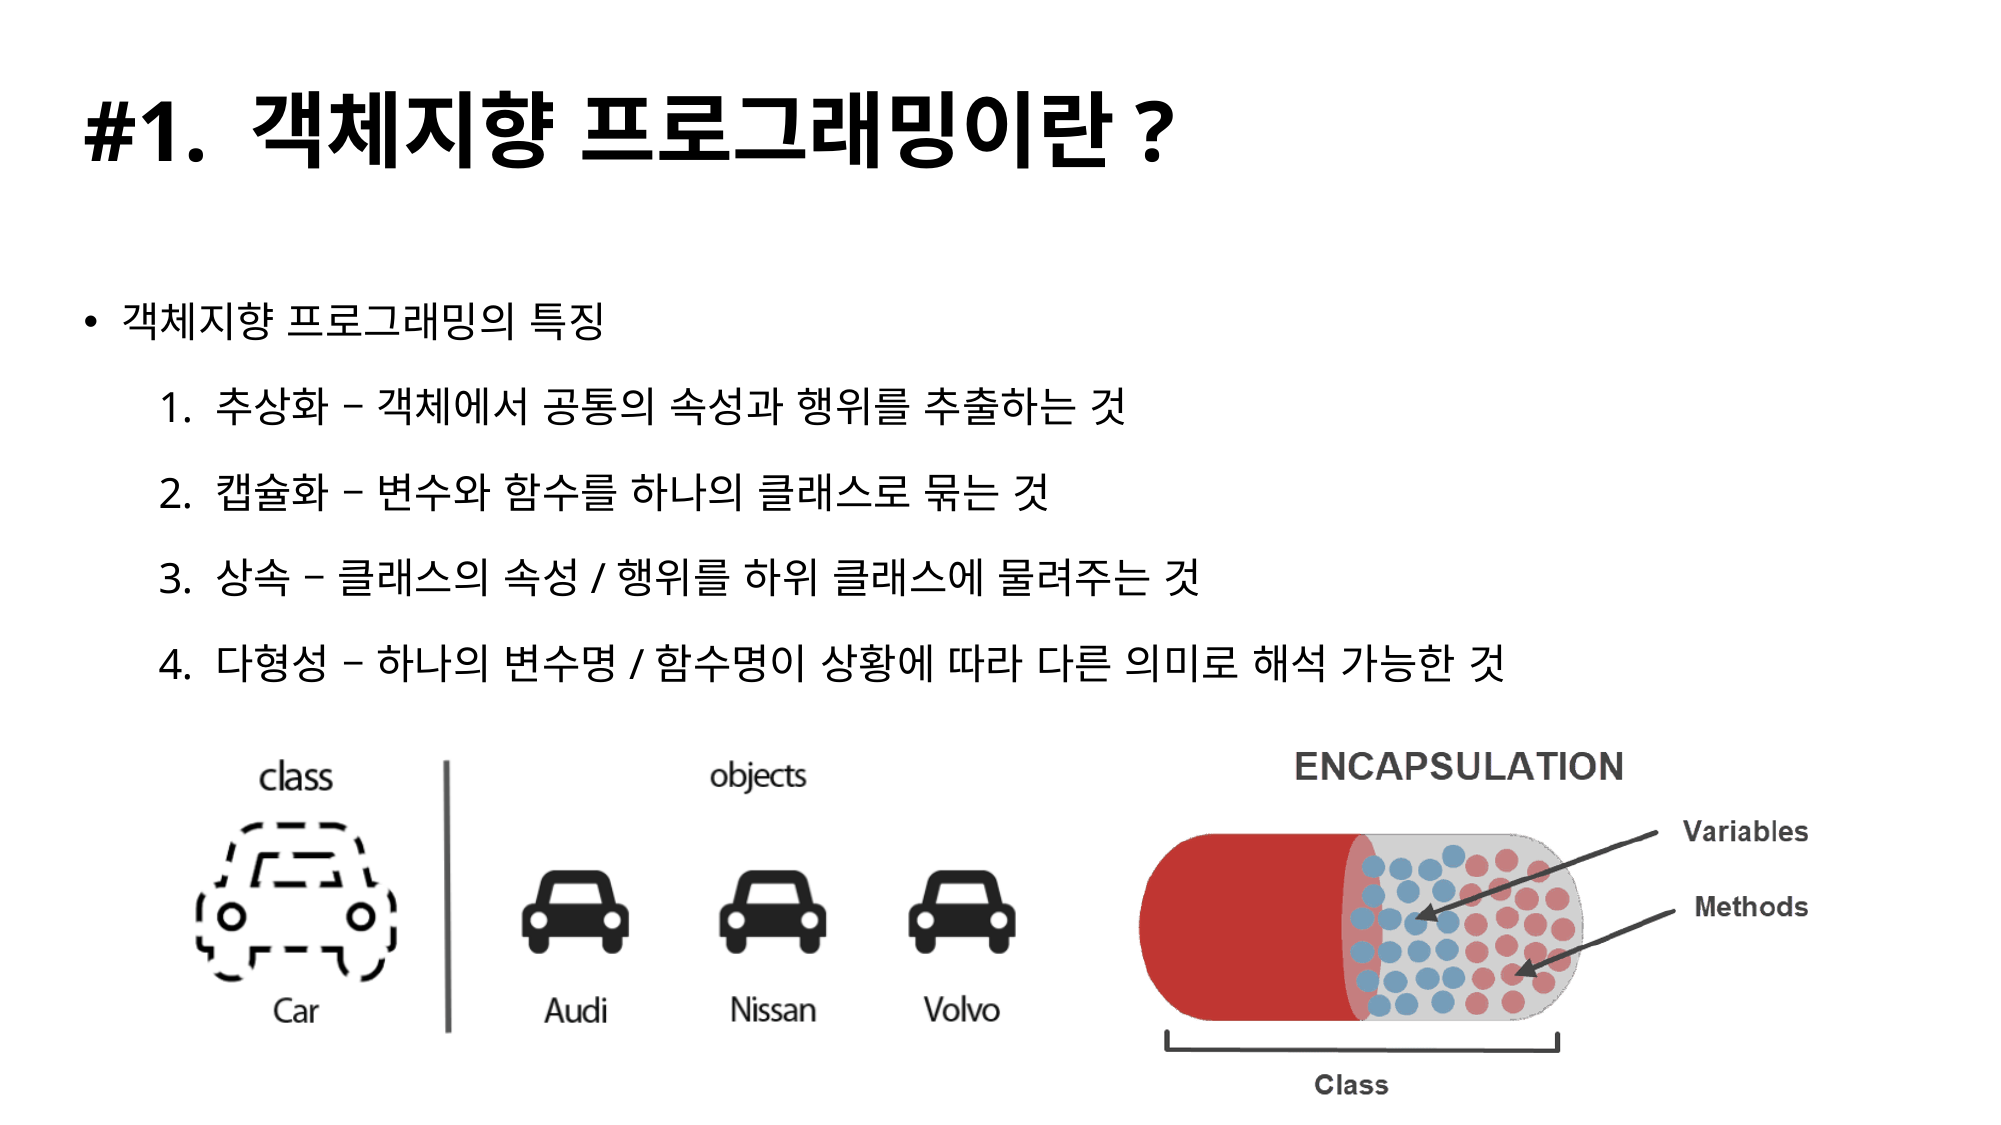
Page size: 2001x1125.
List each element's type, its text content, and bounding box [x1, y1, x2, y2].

picture [147, 706, 1843, 1099]
text_box [975, 537, 1025, 588]
title #1. 객체지향 프로그래밍이란? [68, 25, 1932, 244]
list 객체지향 프로그래밍의 특징 추상화 – 객체에서 공통의 속성과 행위를 추출하는 것 캡슐화 – 변수와 함수를 하나의 클래스로 묶는 것 상속 – 클래스의 속성/행위를 하위 클래스에 물려주는 것 다형성 – 하나의 변수명/함수명이 상황에 따라 다른 의미로 해석 가능한 것 [68, 263, 1932, 1014]
